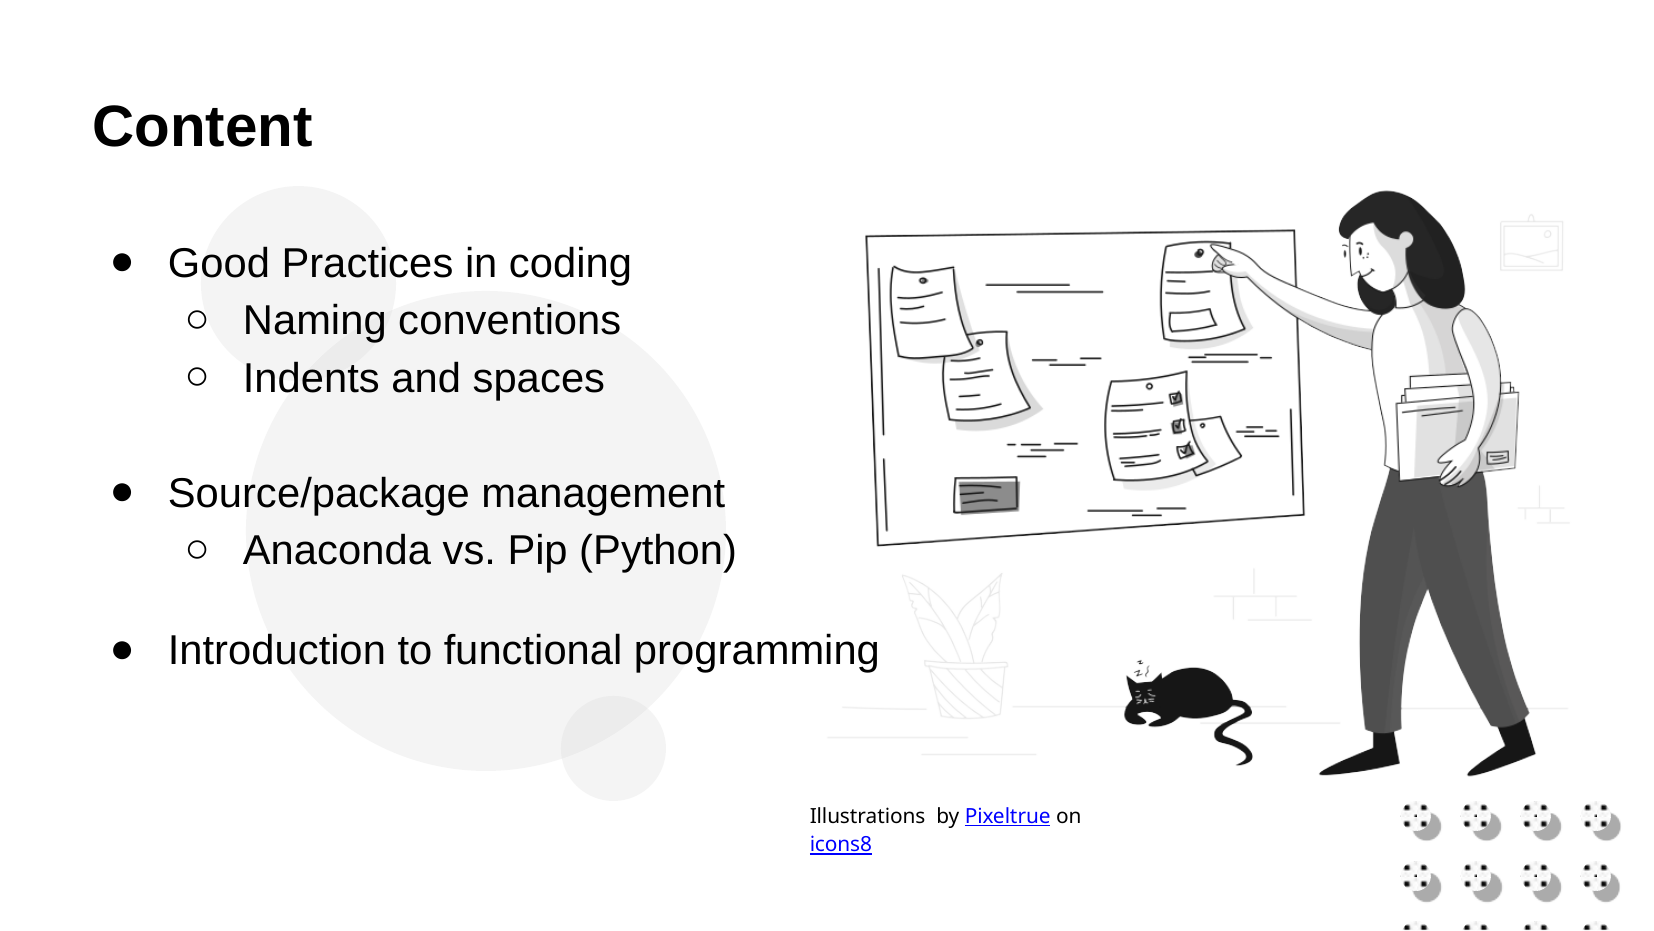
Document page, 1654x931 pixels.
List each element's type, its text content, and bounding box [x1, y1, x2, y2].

picture [1582, 921, 1610, 931]
picture [1402, 921, 1430, 931]
picture [1522, 921, 1550, 931]
picture [1400, 861, 1431, 892]
picture [1460, 861, 1491, 892]
picture [1580, 861, 1611, 892]
picture [1462, 921, 1490, 931]
picture [713, 129, 1620, 832]
text_box Content Good Practices in coding Naming conventions Indents and spaces Source/package management Anaconda vs. Pip (Python) Introduction to functional programming [78, 80, 1060, 709]
picture [1520, 861, 1551, 892]
